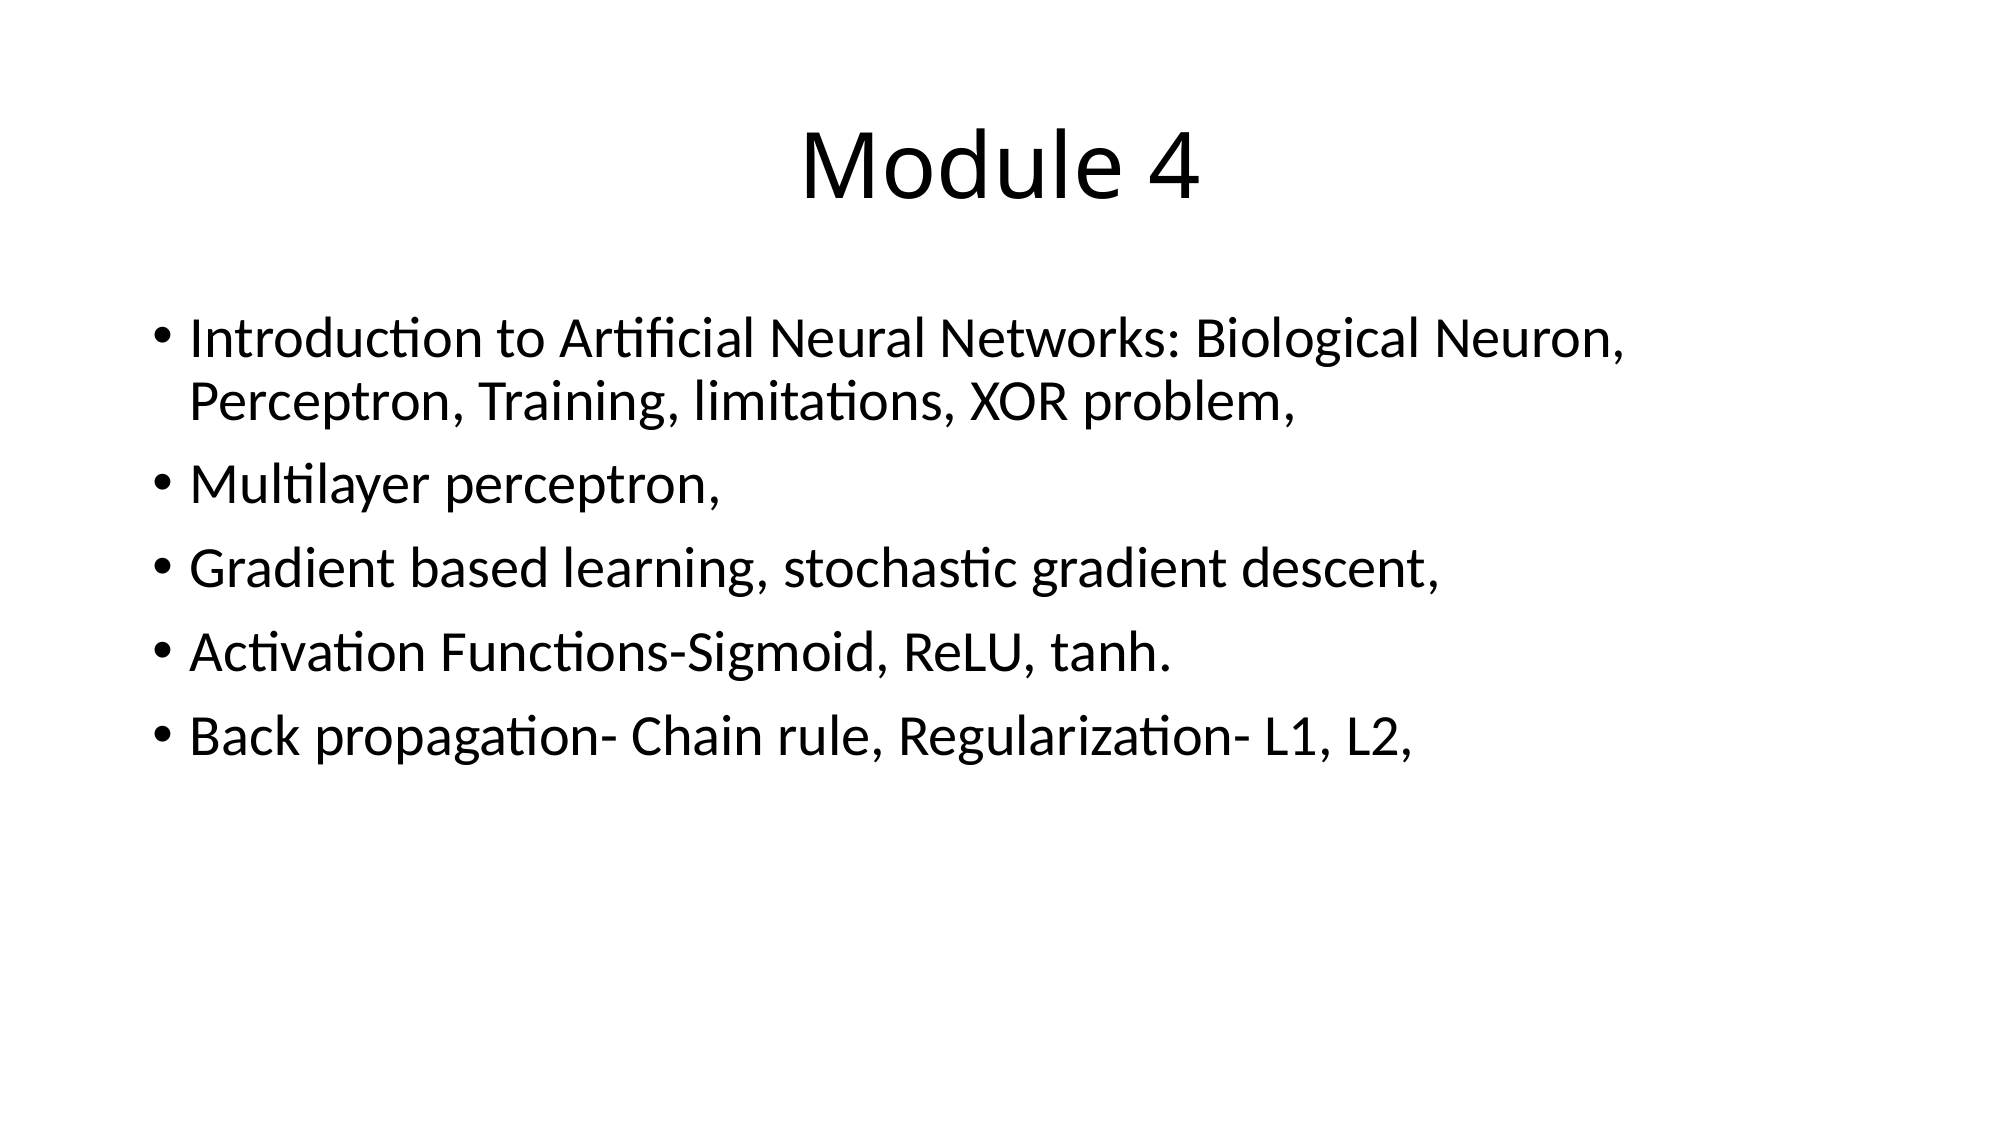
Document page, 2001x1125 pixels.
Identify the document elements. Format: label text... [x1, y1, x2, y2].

list Introduction to Artificial Neural Networks: Biological Neuron, Perceptron, Training, limitations, XOR problem, Multilayer perceptron, Gradient based learning, stochastic gradient descent, Activation Functions-Sigmoid, ReLU, tanh. Back propagation- Chain rule, Regularization- L1, L2, [137, 299, 1863, 1014]
title Module 4 [137, 59, 1863, 278]
